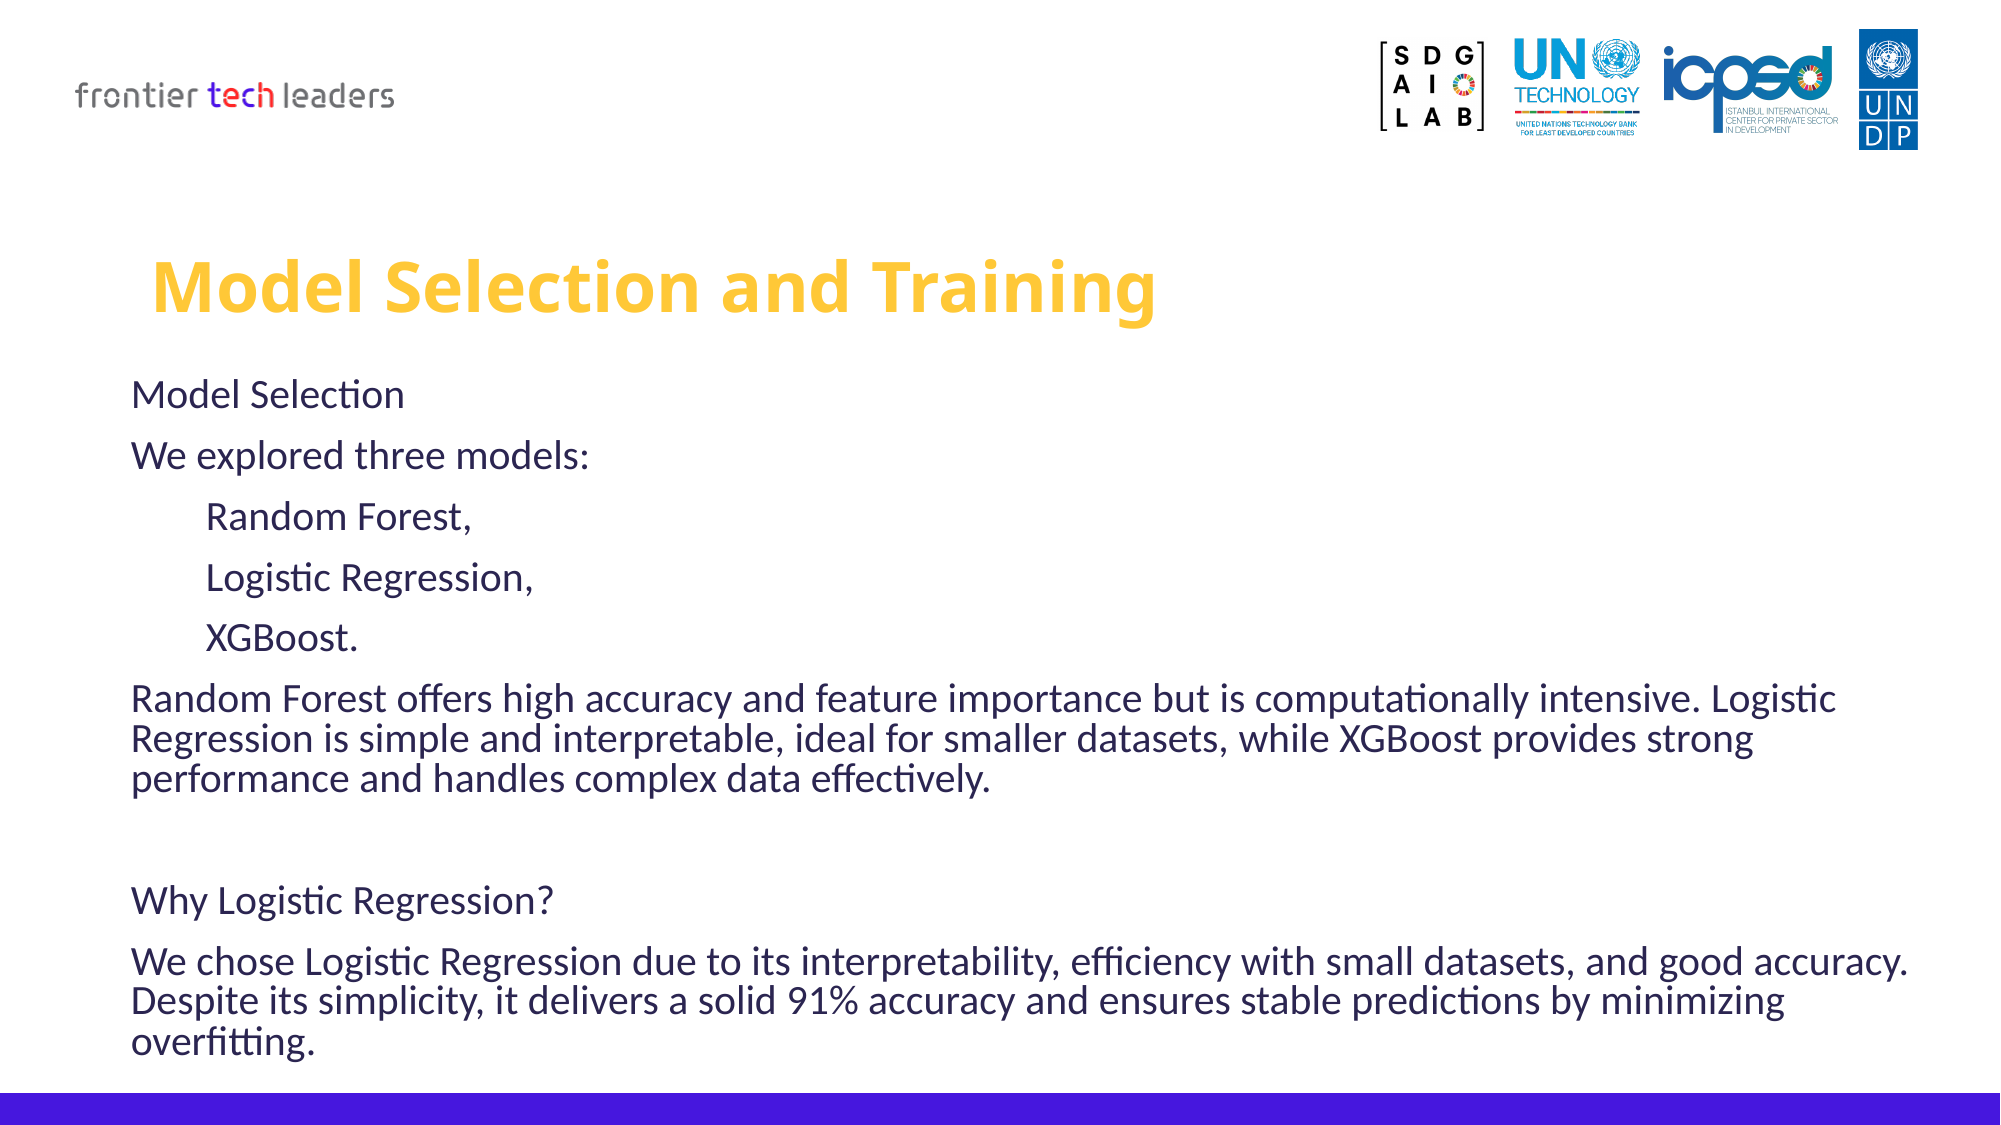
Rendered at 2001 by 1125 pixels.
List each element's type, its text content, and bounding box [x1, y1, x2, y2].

text_box Model Selection We explored three models: Random Forest, Logistic Regression, XGBoost. Random Forest offers high accuracy and feature importance but is computationally intensive. Logistic Regression is simple and interpretable, ideal for smaller datasets, while XGBoost provides strong performance and handles complex data effectively. Why Logistic Regression? We chose Logistic Regression due to its interpretability, efficiency with small datasets, and good accuracy. Despite its simplicity, it delivers a solid 91% accuracy and ensures stable predictions by minimizing overfitting. [123, 369, 1919, 1067]
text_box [1377, 29, 1918, 150]
text_box [0, 1093, 2000, 1125]
picture [75, 82, 394, 108]
text_box Model Selection and Training [142, 242, 2000, 338]
